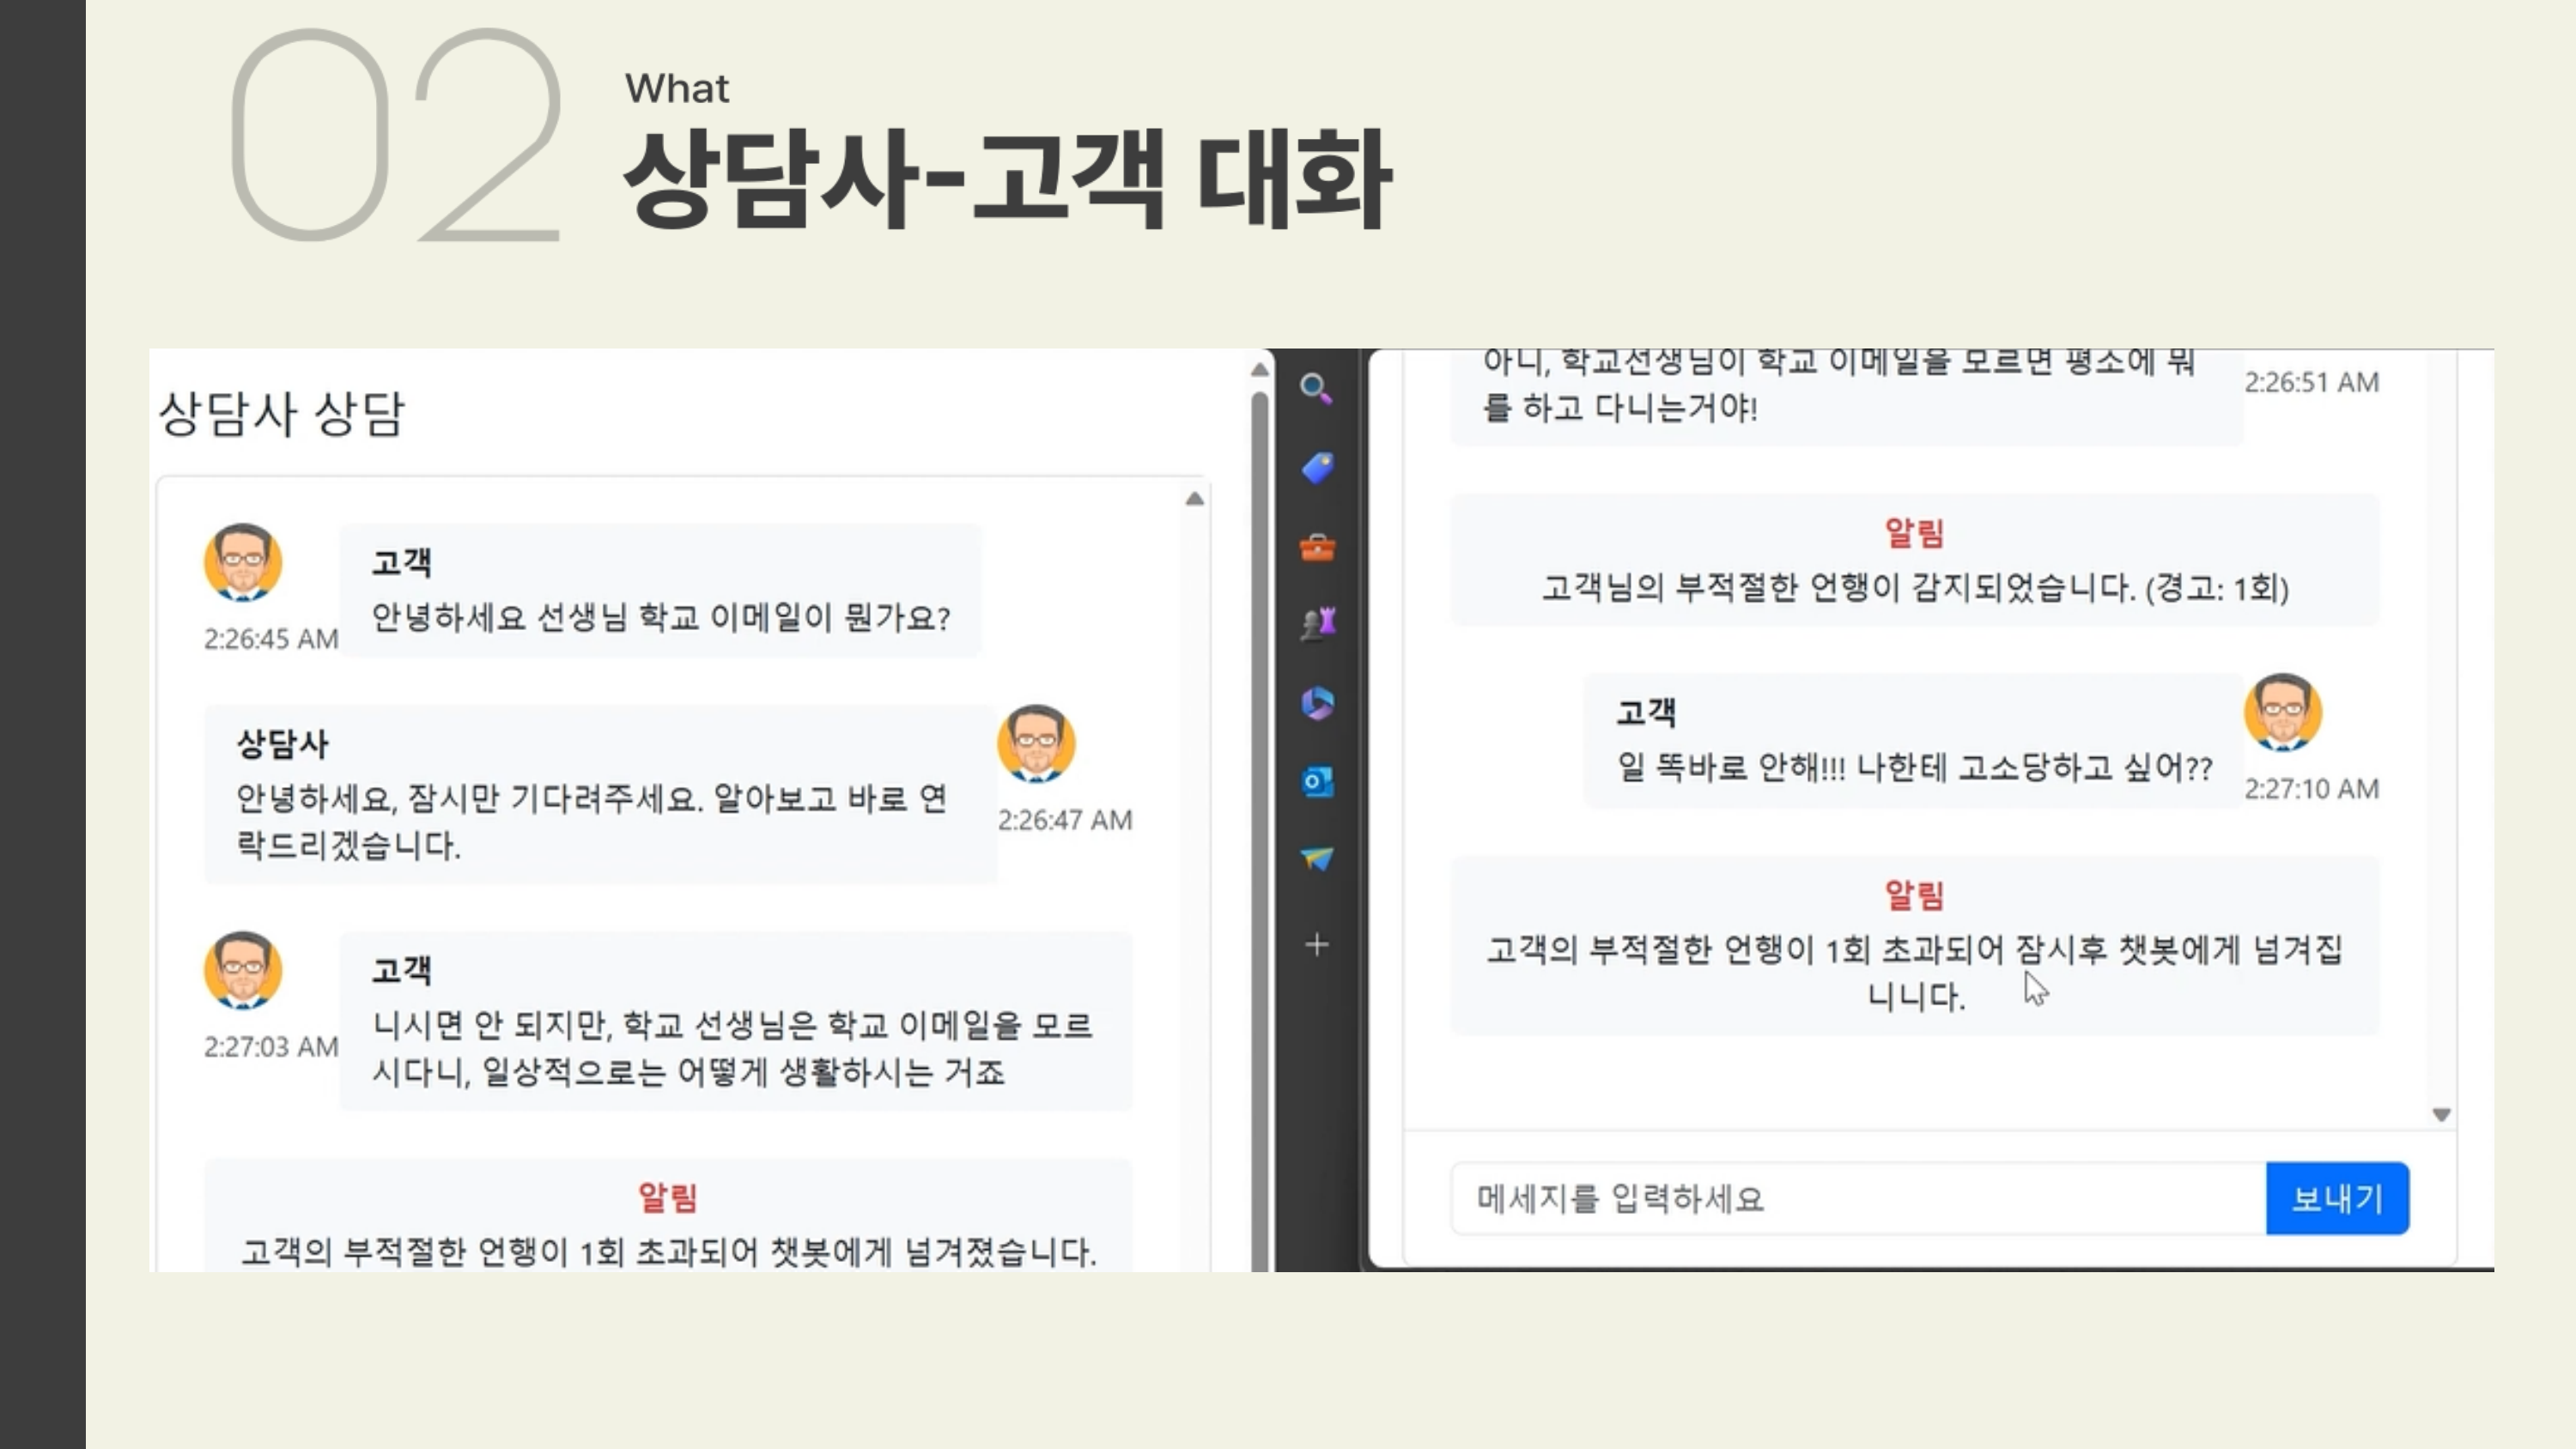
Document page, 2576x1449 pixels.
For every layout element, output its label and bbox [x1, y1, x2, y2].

picture [142, 0, 2495, 1272]
text_box [622, 59, 1594, 259]
text_box [0, 0, 87, 1449]
